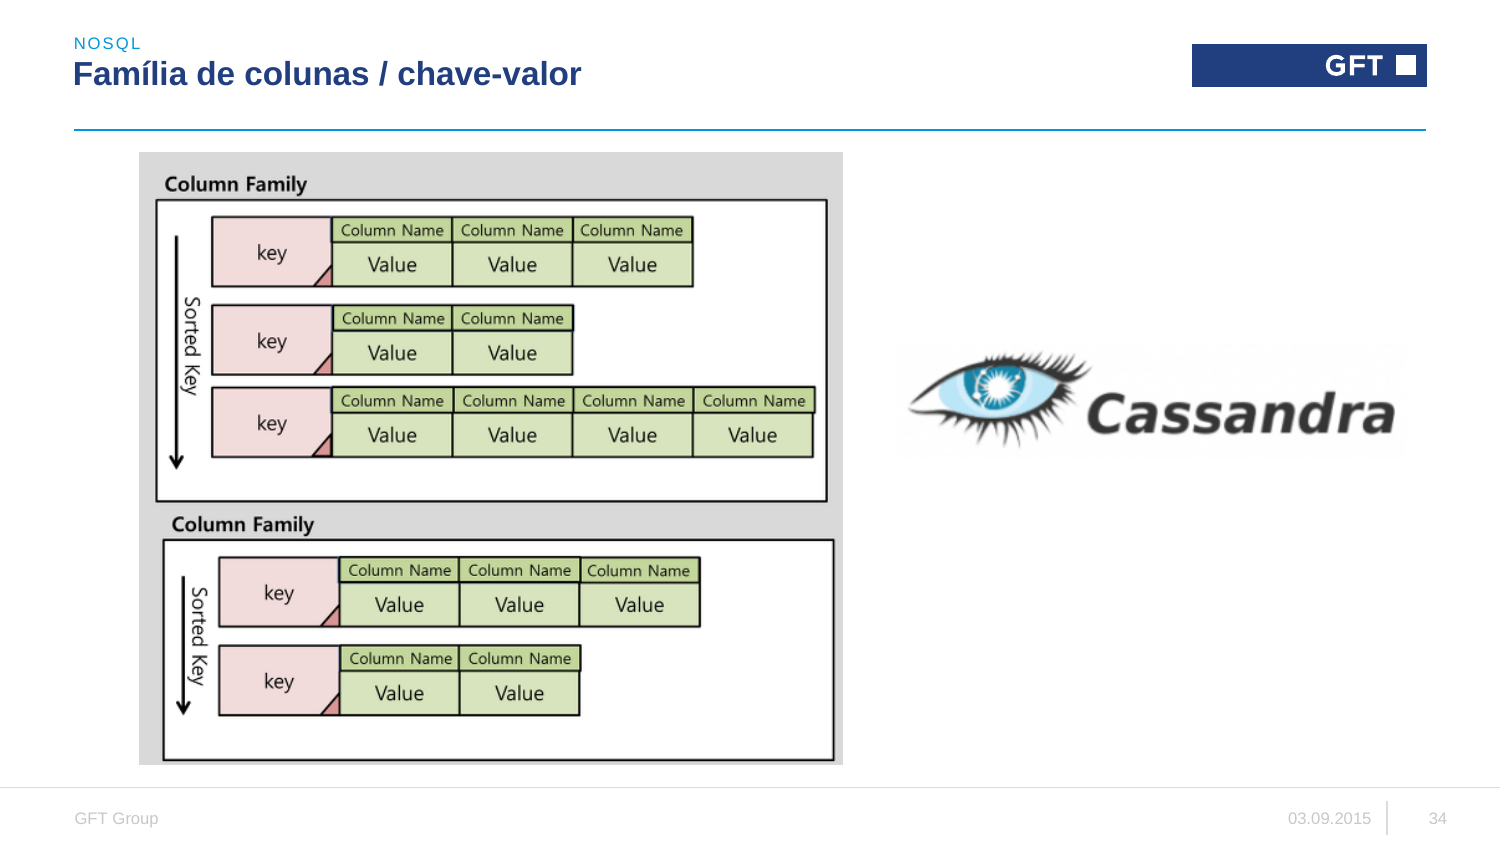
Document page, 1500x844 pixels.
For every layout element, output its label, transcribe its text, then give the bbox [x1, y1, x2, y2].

list NOSQL [73, 32, 1172, 53]
picture [895, 344, 1406, 459]
title Família de colunas / chave-valor [72, 56, 1171, 94]
picture [139, 152, 843, 765]
